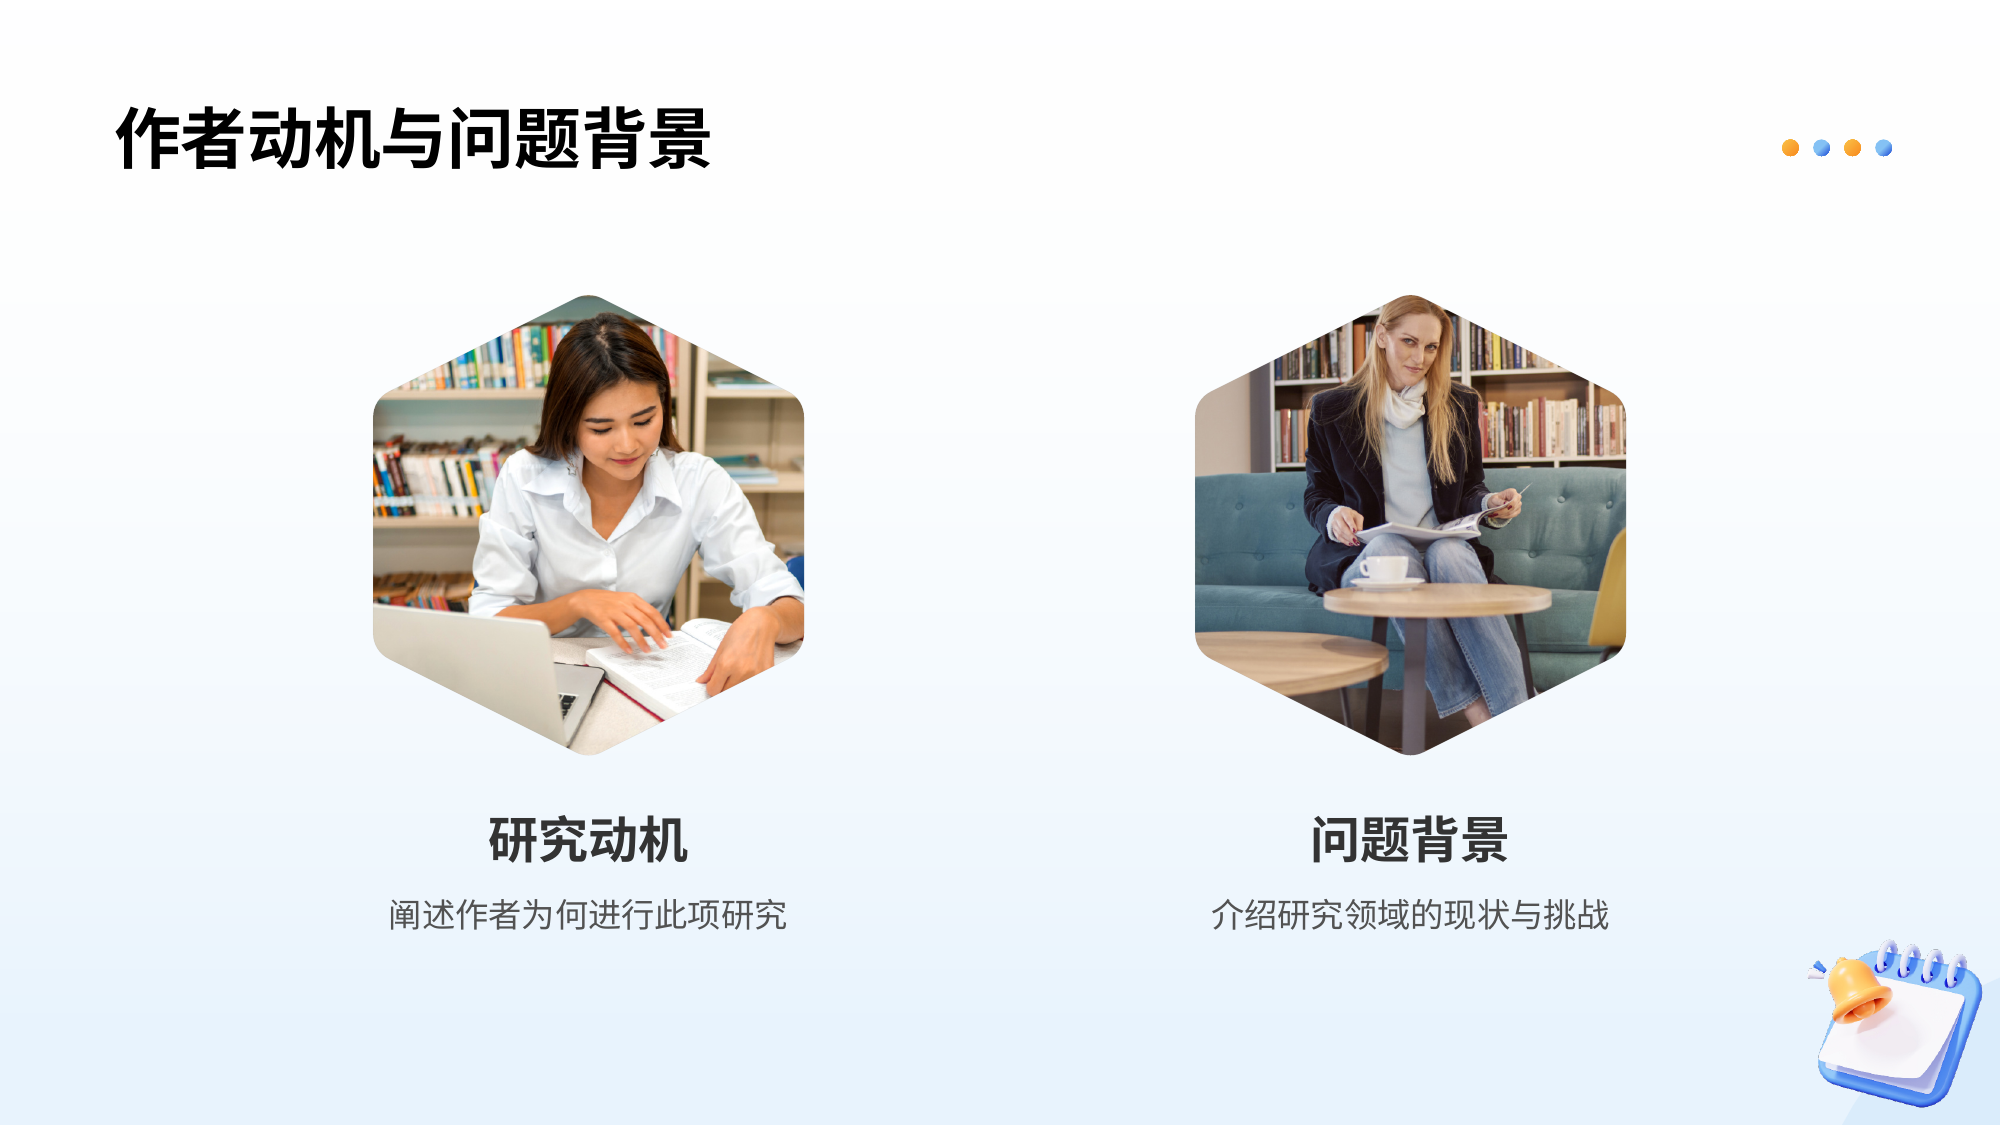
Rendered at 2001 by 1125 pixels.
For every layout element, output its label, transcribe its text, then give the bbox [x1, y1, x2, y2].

picture [1195, 295, 1627, 756]
title 作者动机与问题背景 [114, 59, 1886, 178]
picture [1798, 934, 1987, 1112]
picture [373, 295, 805, 756]
text_box 介绍研究领域的现状与挑战 [1069, 874, 1752, 1056]
text_box 问题背景 [1069, 792, 1752, 869]
text_box 研究动机 [247, 792, 930, 869]
text_box 阐述作者为何进行此项研究 [247, 874, 930, 1056]
